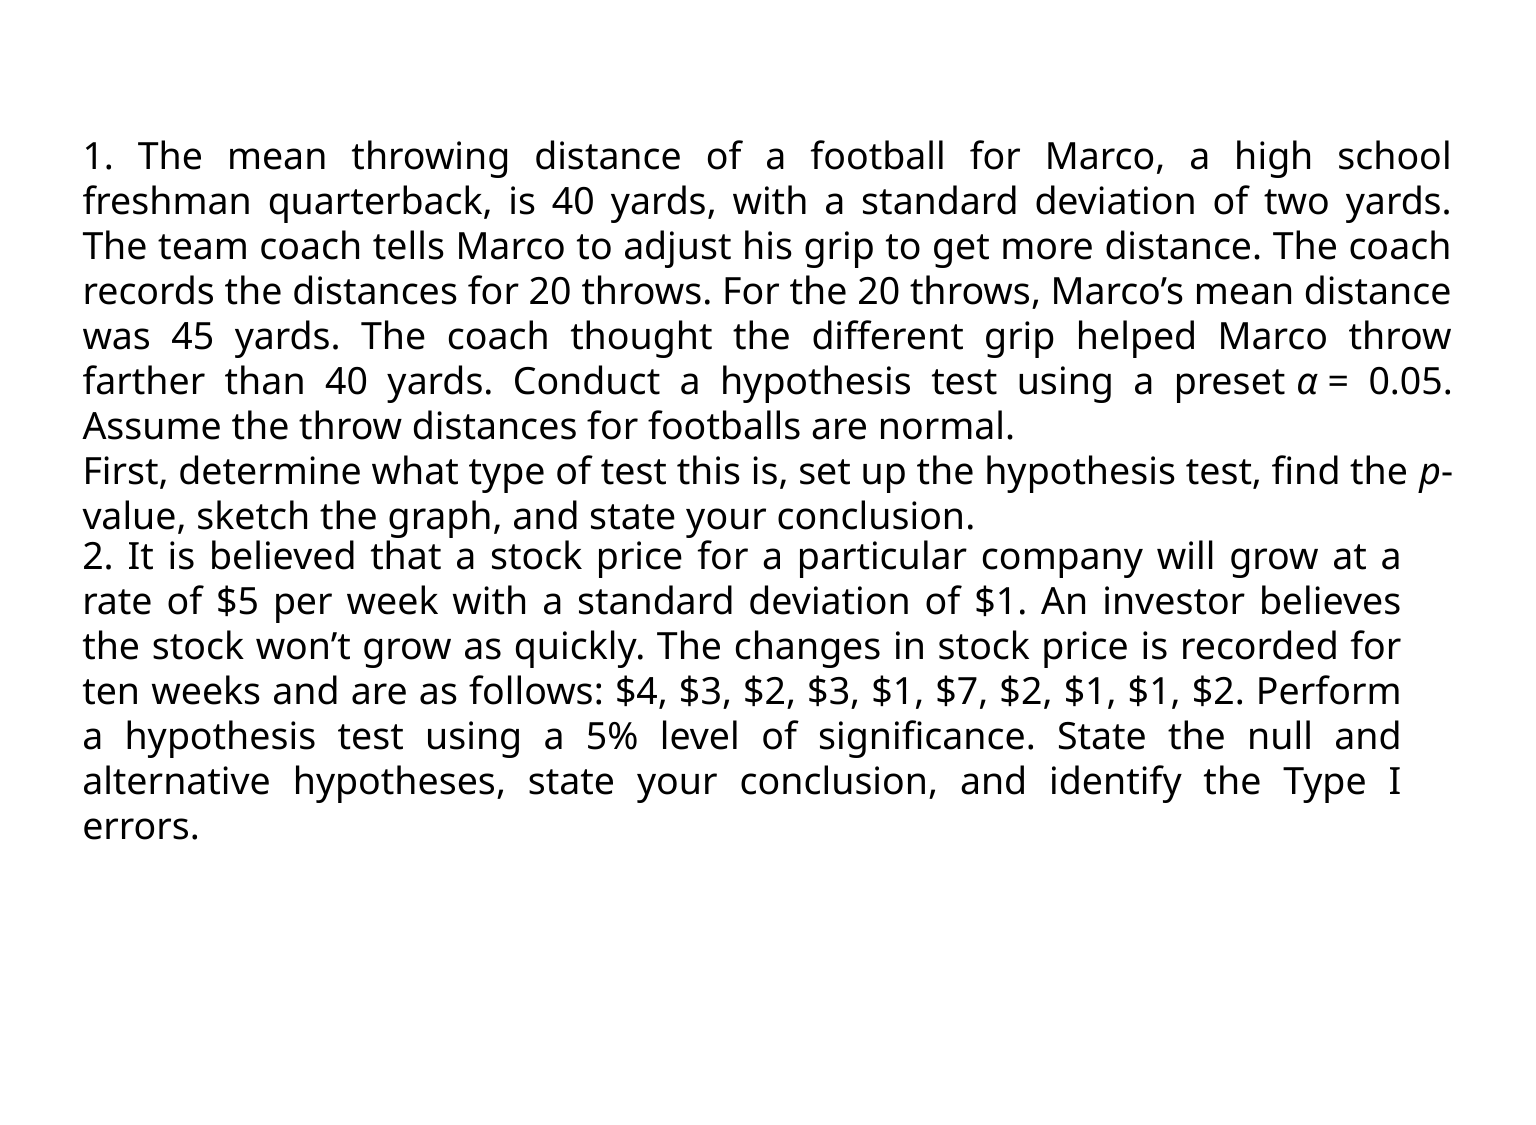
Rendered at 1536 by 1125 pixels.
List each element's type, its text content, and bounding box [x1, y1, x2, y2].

text_box 1. The mean throwing distance of a football for Marco, a high school freshman quarterback, is 40 yards, with a standard deviation of two yards. The team coach tells Marco to adjust his grip to get more distance. The coach records the distances for 20 throws. For the 20 throws, Marco’s mean distance was 45 yards. The coach thought the different grip helped Marco throw farther than 40 yards. Conduct a hypothesis test using a preset α = 0.05. Assume the throw distances for footballs are normal. First, determine what type of test this is, set up the hypothesis test, find the p-value, sketch the graph, and state your conclusion. [67, 124, 1468, 545]
text_box 2. It is believed that a stock price for a particular company will grow at a rate of $5 per week with a standard deviation of $1. An investor believes the stock won’t grow as quickly. The changes in stock price is recorded for ten weeks and are as follows: $4, $3, $2, $3, $1, $7, $2, $1, $1, $2. Perform a hypothesis test using a 5% level of significance. State the null and alternative hypotheses, state your conclusion, and identify the Type I errors. [67, 524, 1418, 855]
